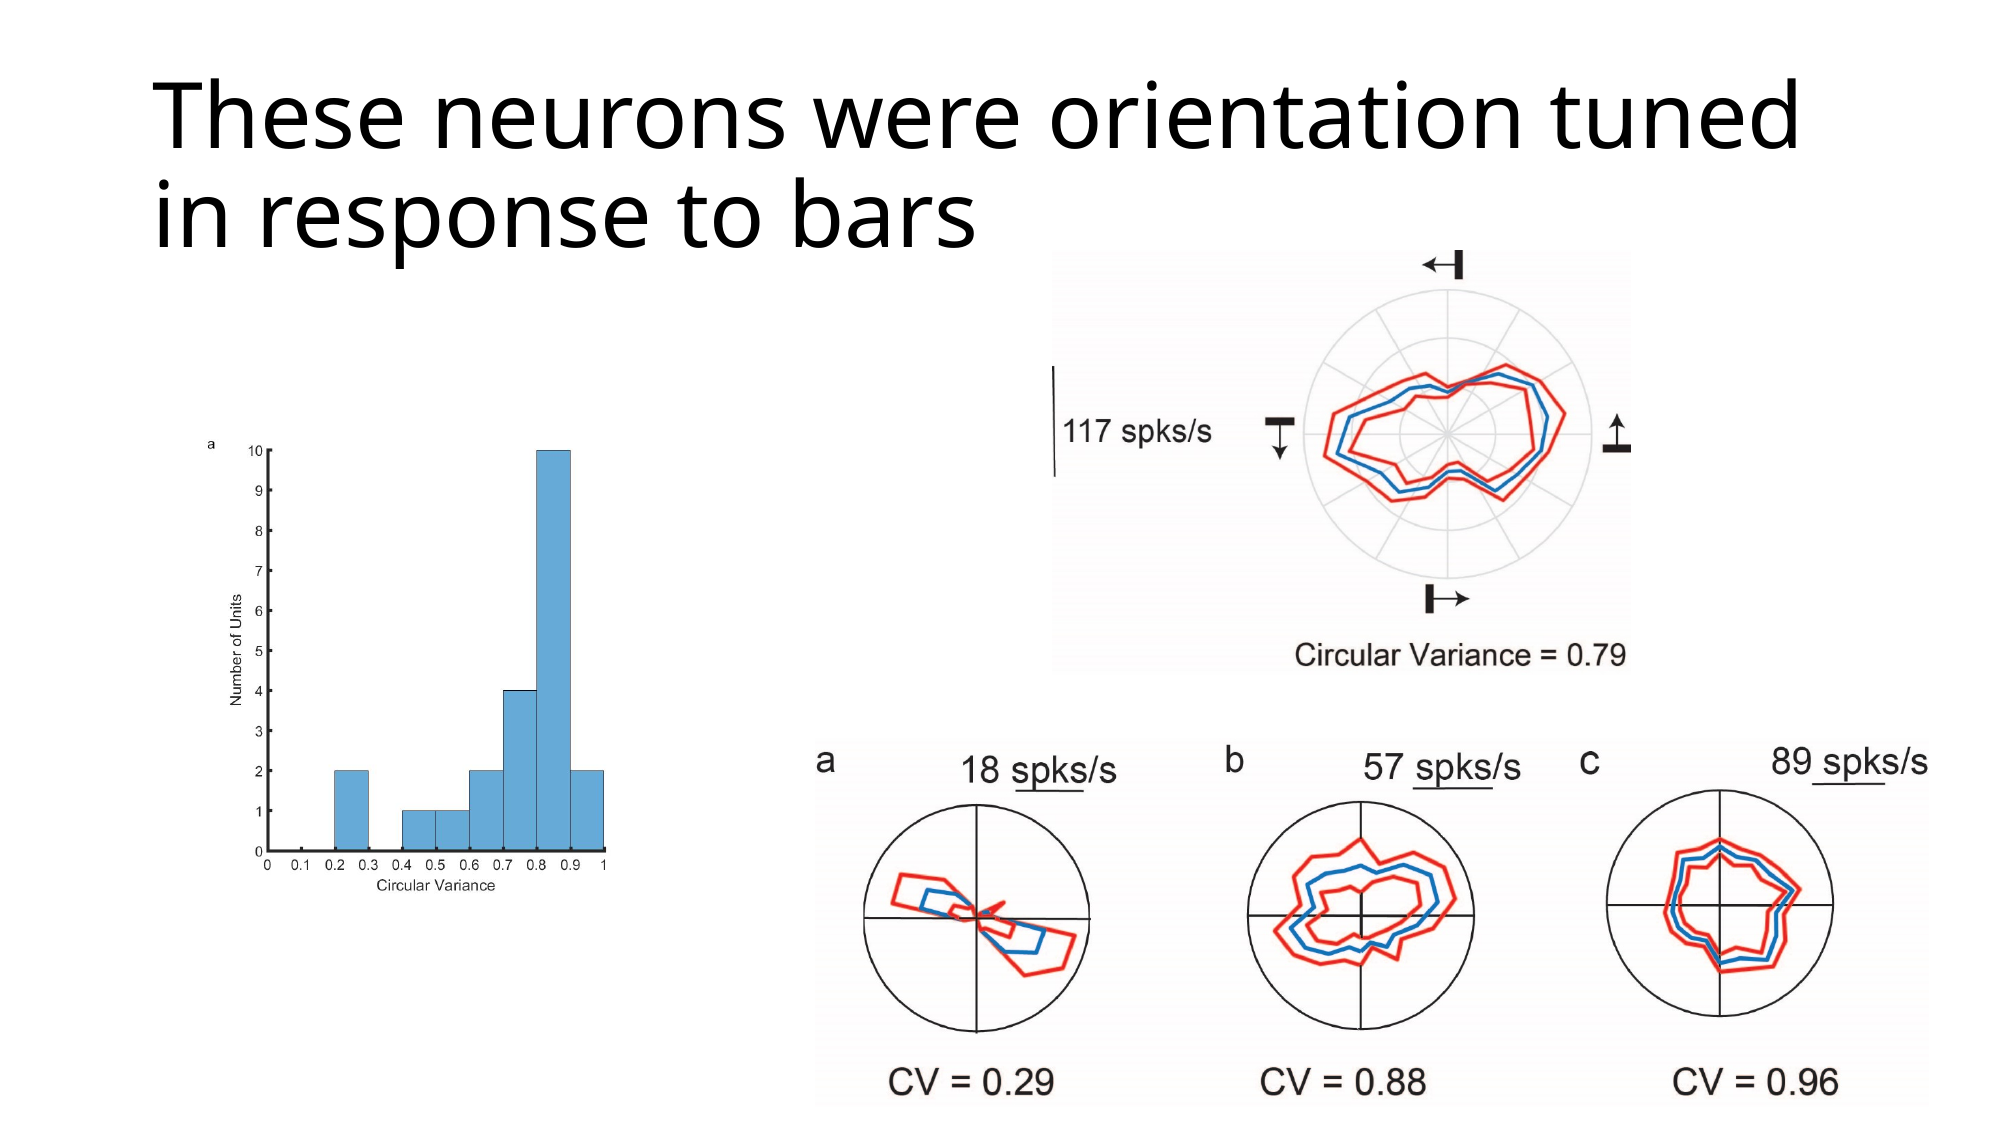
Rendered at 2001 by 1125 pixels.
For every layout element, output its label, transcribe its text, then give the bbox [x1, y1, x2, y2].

title These neurons were orientation tuned in response to bars [137, 59, 1863, 278]
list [1052, 251, 1631, 675]
picture [137, 410, 619, 940]
picture [815, 738, 1929, 1107]
